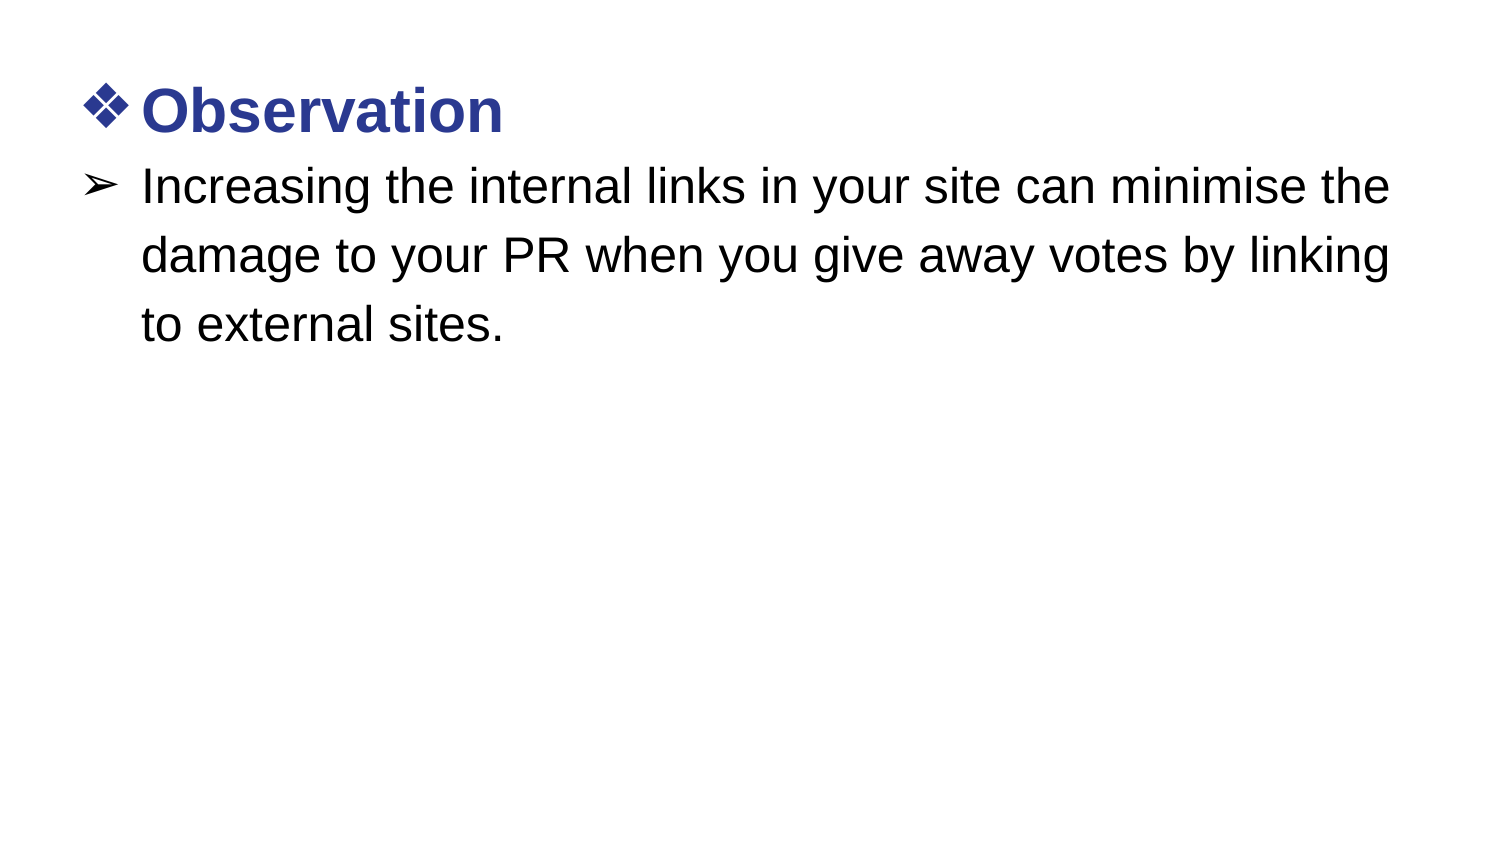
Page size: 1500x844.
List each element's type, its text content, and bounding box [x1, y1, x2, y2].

title Observation Increasing the internal links in your site can minimise the damage to your PR when you give away votes by linking to external sites. [51, 43, 1449, 443]
